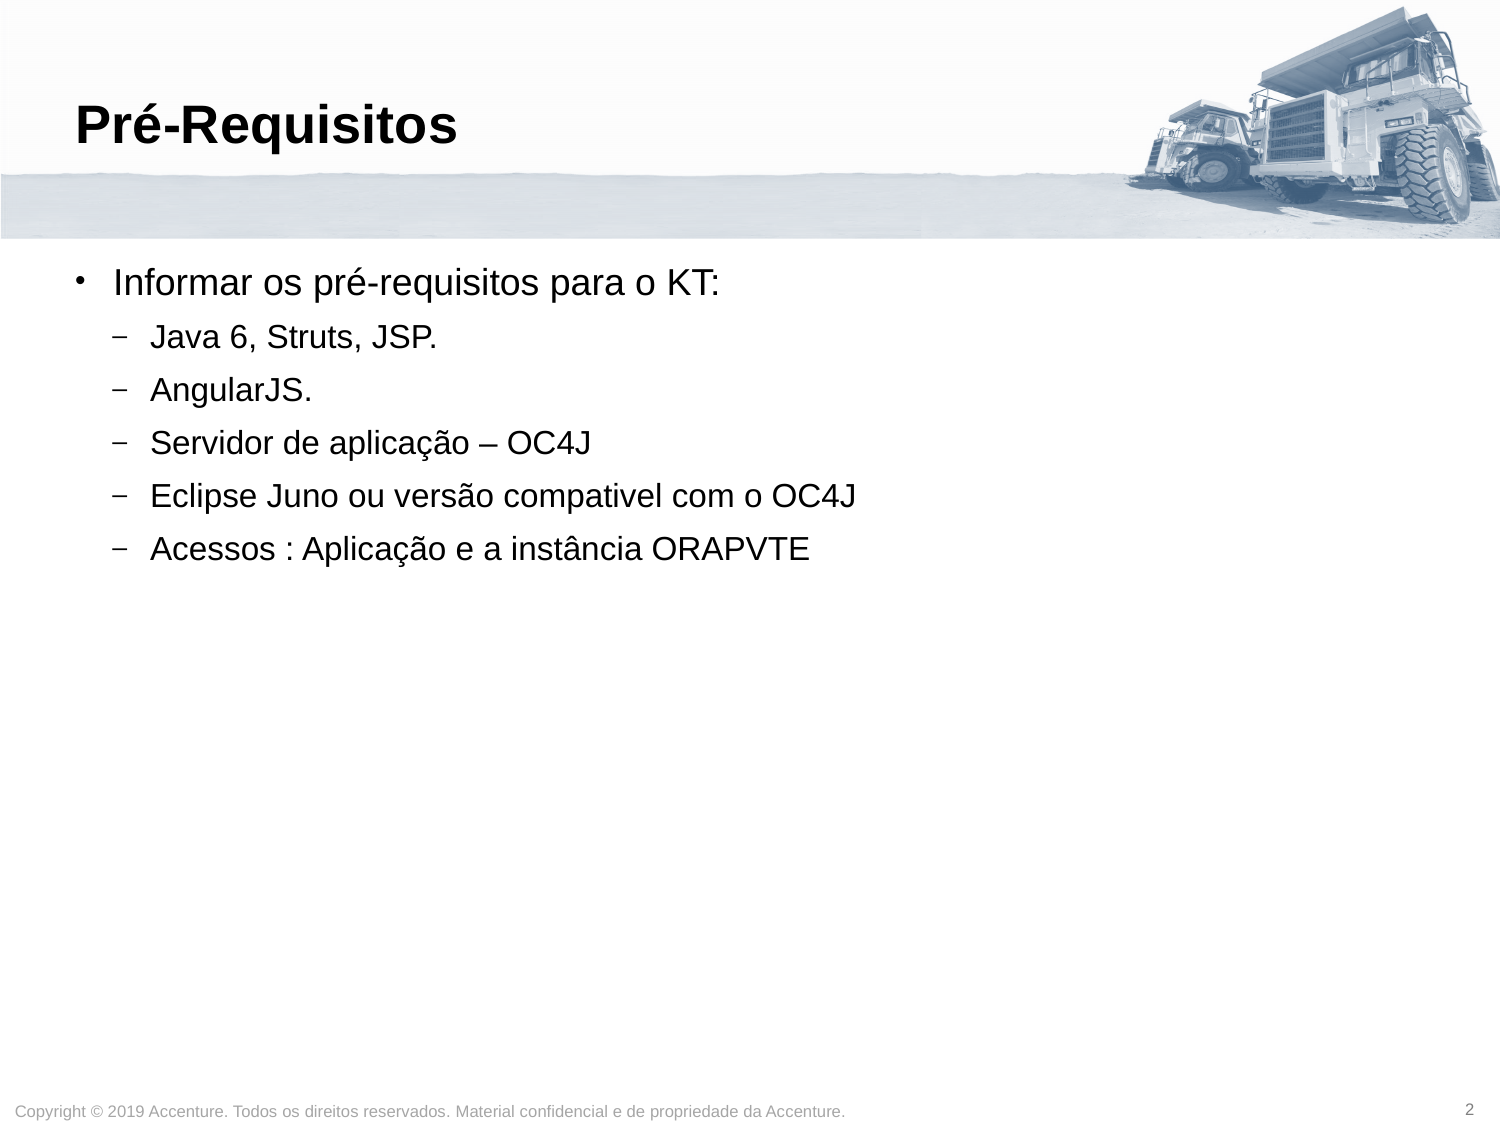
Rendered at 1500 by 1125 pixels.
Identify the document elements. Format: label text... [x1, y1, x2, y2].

text_box Pré-Requisitos [75, 25, 1312, 155]
text_box Informar os pré-requisitos para o KT: Java 6, Struts, JSP. AngularJS. Servidor de aplicação – OC4J Eclipse Juno ou versão compativel com o OC4J Acessos : Aplicação e a instância ORAPVTE [75, 257, 1425, 1037]
picture [0, 0, 1500, 239]
